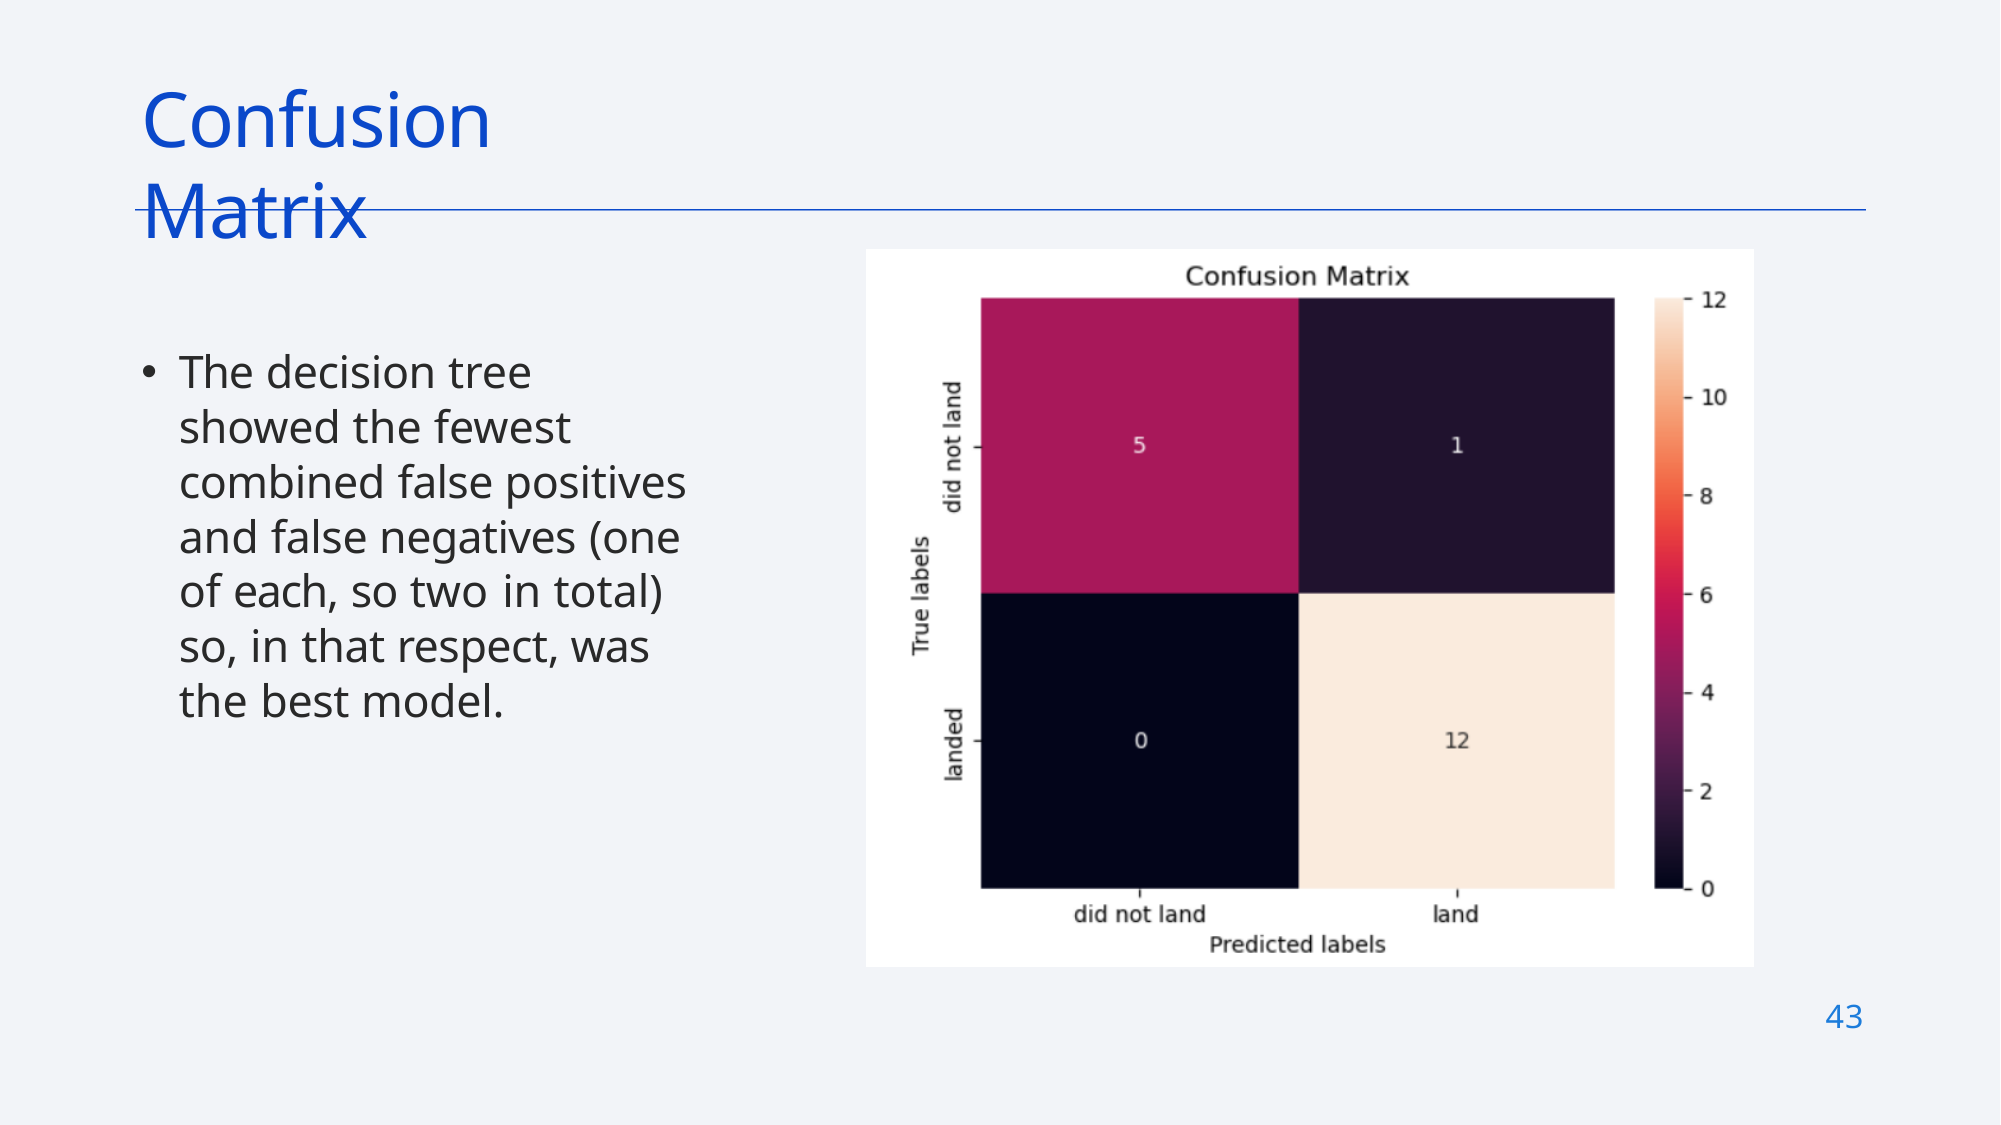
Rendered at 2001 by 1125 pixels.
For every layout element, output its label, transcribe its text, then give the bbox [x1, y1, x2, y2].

title Confusion Matrix [139, 68, 696, 260]
slide_number 43 [1819, 1002, 1875, 1125]
picture [0, 0, 2000, 1125]
text_box The decision tree showed the fewest combined false positives and false negatives (one of each, so two in total) so, in that respect, was the best model. [139, 341, 690, 727]
